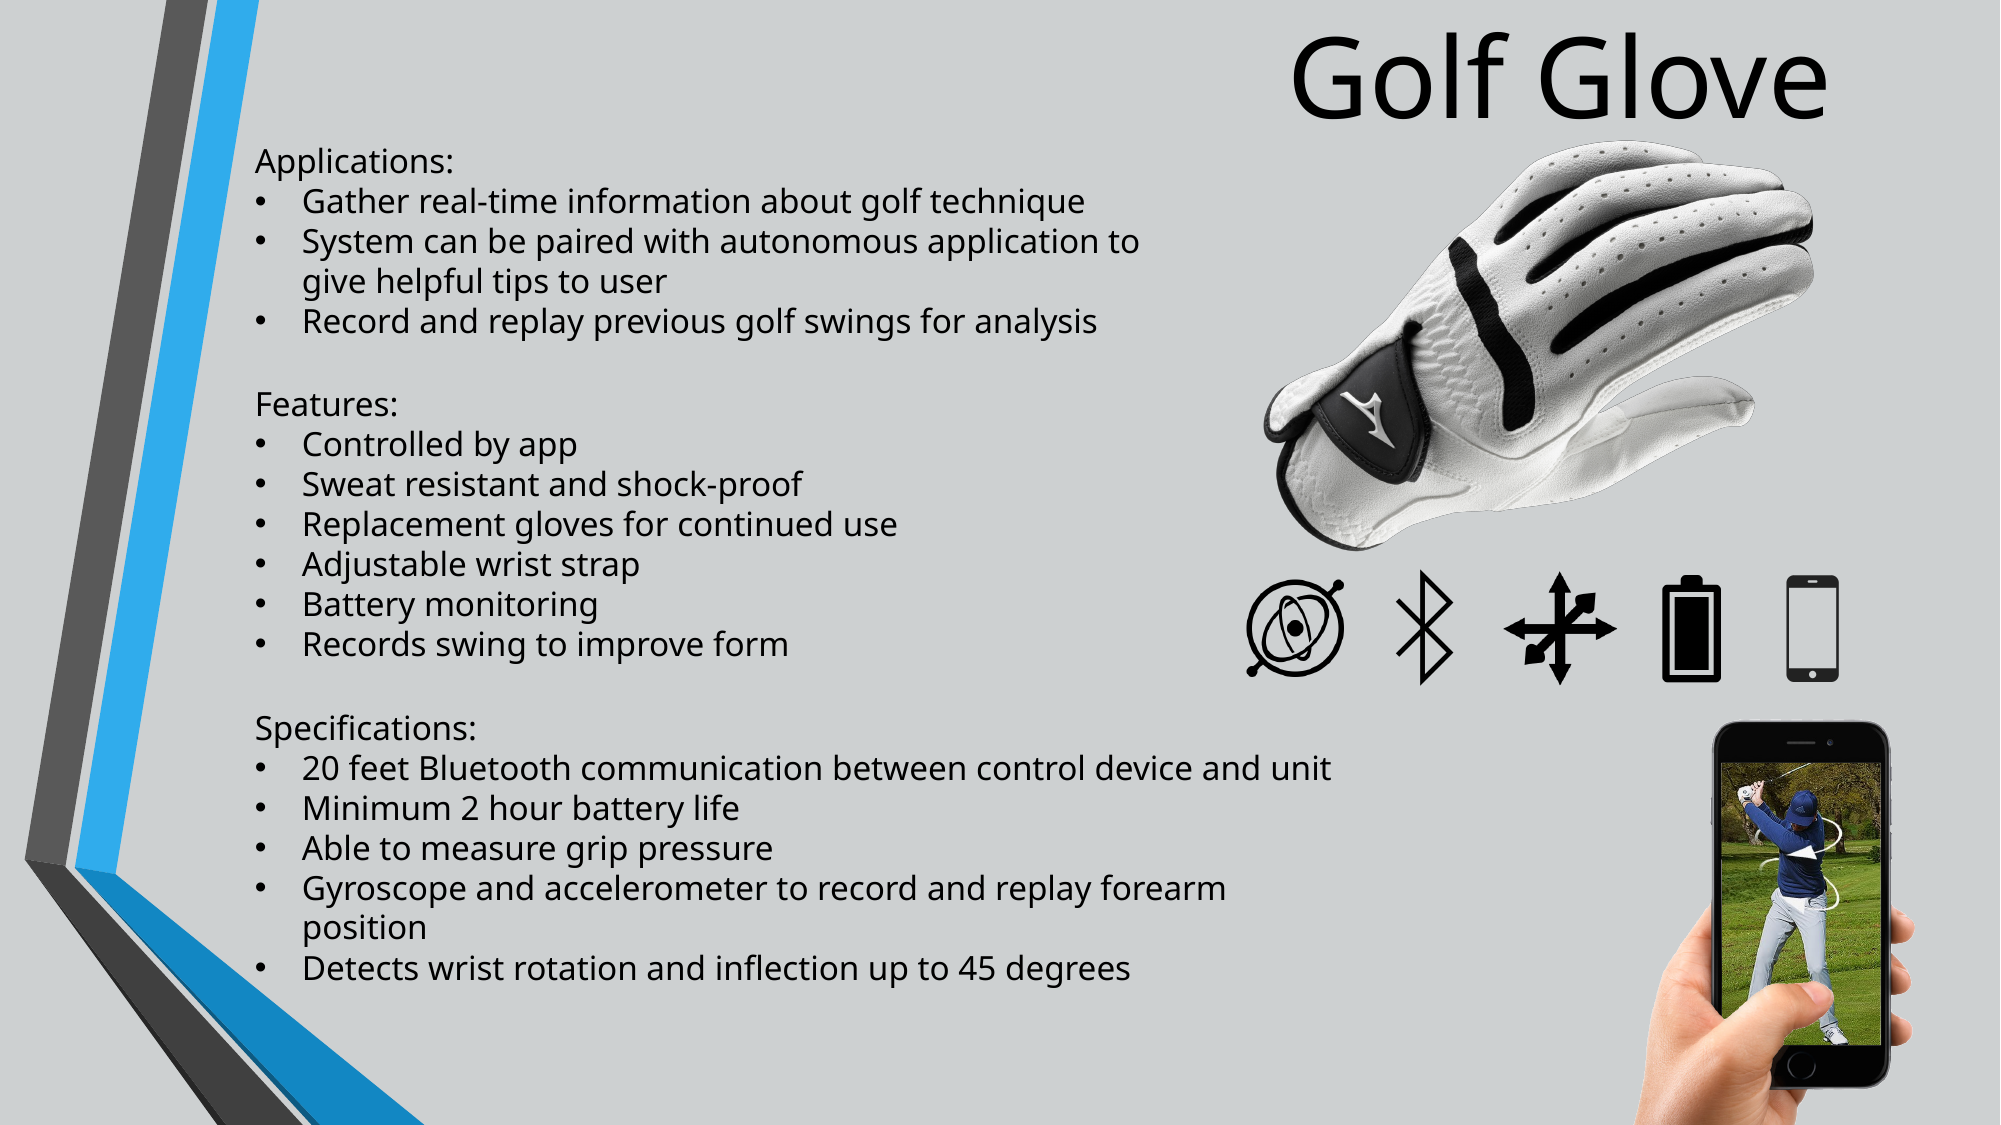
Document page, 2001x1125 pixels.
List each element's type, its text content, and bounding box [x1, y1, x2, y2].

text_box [1241, 565, 1876, 692]
text_box Features: Controlled by app Sweat resistant and shock-proof Replacement gloves for continued use Adjustable wrist strap Battery monitoring Records swing to improve form [240, 376, 1193, 671]
text_box Specifications: 20 feet Bluetooth communication between control device and unit Minimum 2 hour battery life Able to measure grip pressure Gyroscope and accelerometer to record and replay forearm position Detects wrist rotation and inflection up to 45 degrees [240, 699, 1365, 994]
text_box Golf Glove [1272, 0, 1847, 148]
picture [1633, 718, 1915, 1125]
picture [1248, 122, 1830, 567]
text_box Applications: Gather real-time information about golf technique System can be paired with autonomous application to give helpful tips to user Record and replay previous golf swings for analysis [240, 133, 1193, 348]
